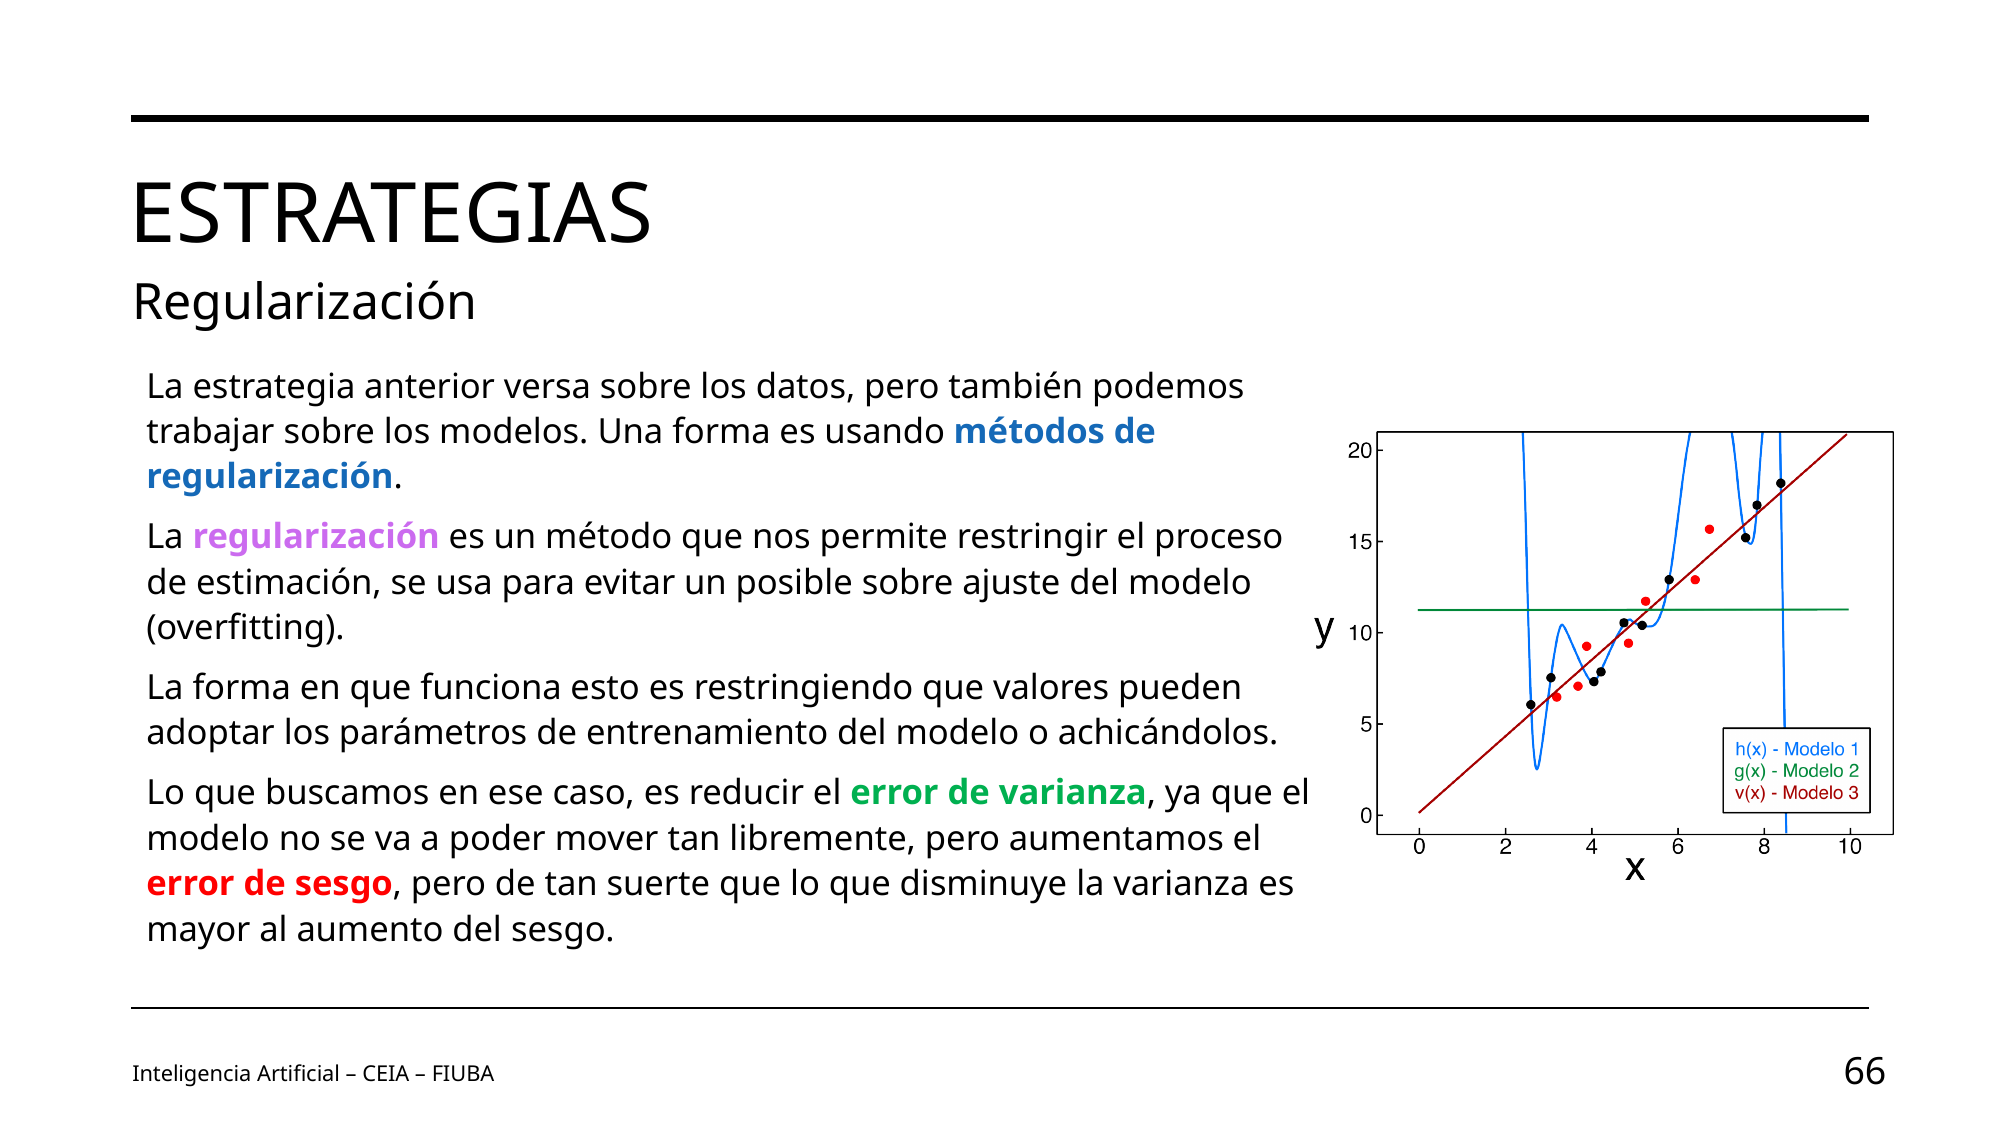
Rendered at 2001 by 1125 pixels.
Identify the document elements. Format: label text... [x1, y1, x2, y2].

title Estrategias [114, 151, 1869, 377]
slide_number 66 [1791, 1042, 1902, 1103]
footer Inteligencia Artificial – CEIA – FIUBA [117, 1042, 862, 1103]
text_box Regularización [117, 262, 1375, 337]
picture [1314, 431, 1894, 880]
list La estrategia anterior versa sobre los datos, pero también podemos trabajar sobre los modelos. Una forma es usando métodos de regularización. La regularización es un método que nos permite restringir el proceso de estimación, se usa para evitar un posible sobre ajuste del modelo (overfitting). La forma en que funciona esto es restringiendo que valores pueden adoptar los parámetros de entrenamiento del modelo o achicándolos. Lo que buscamos en ese caso, es reducir el error de varianza, ya que el modelo no se va a poder mover tan libremente, pero aumentamos el error de sesgo, pero de tan suerte que lo que disminuye la varianza es mayor al aumento del sesgo. [131, 351, 1340, 960]
